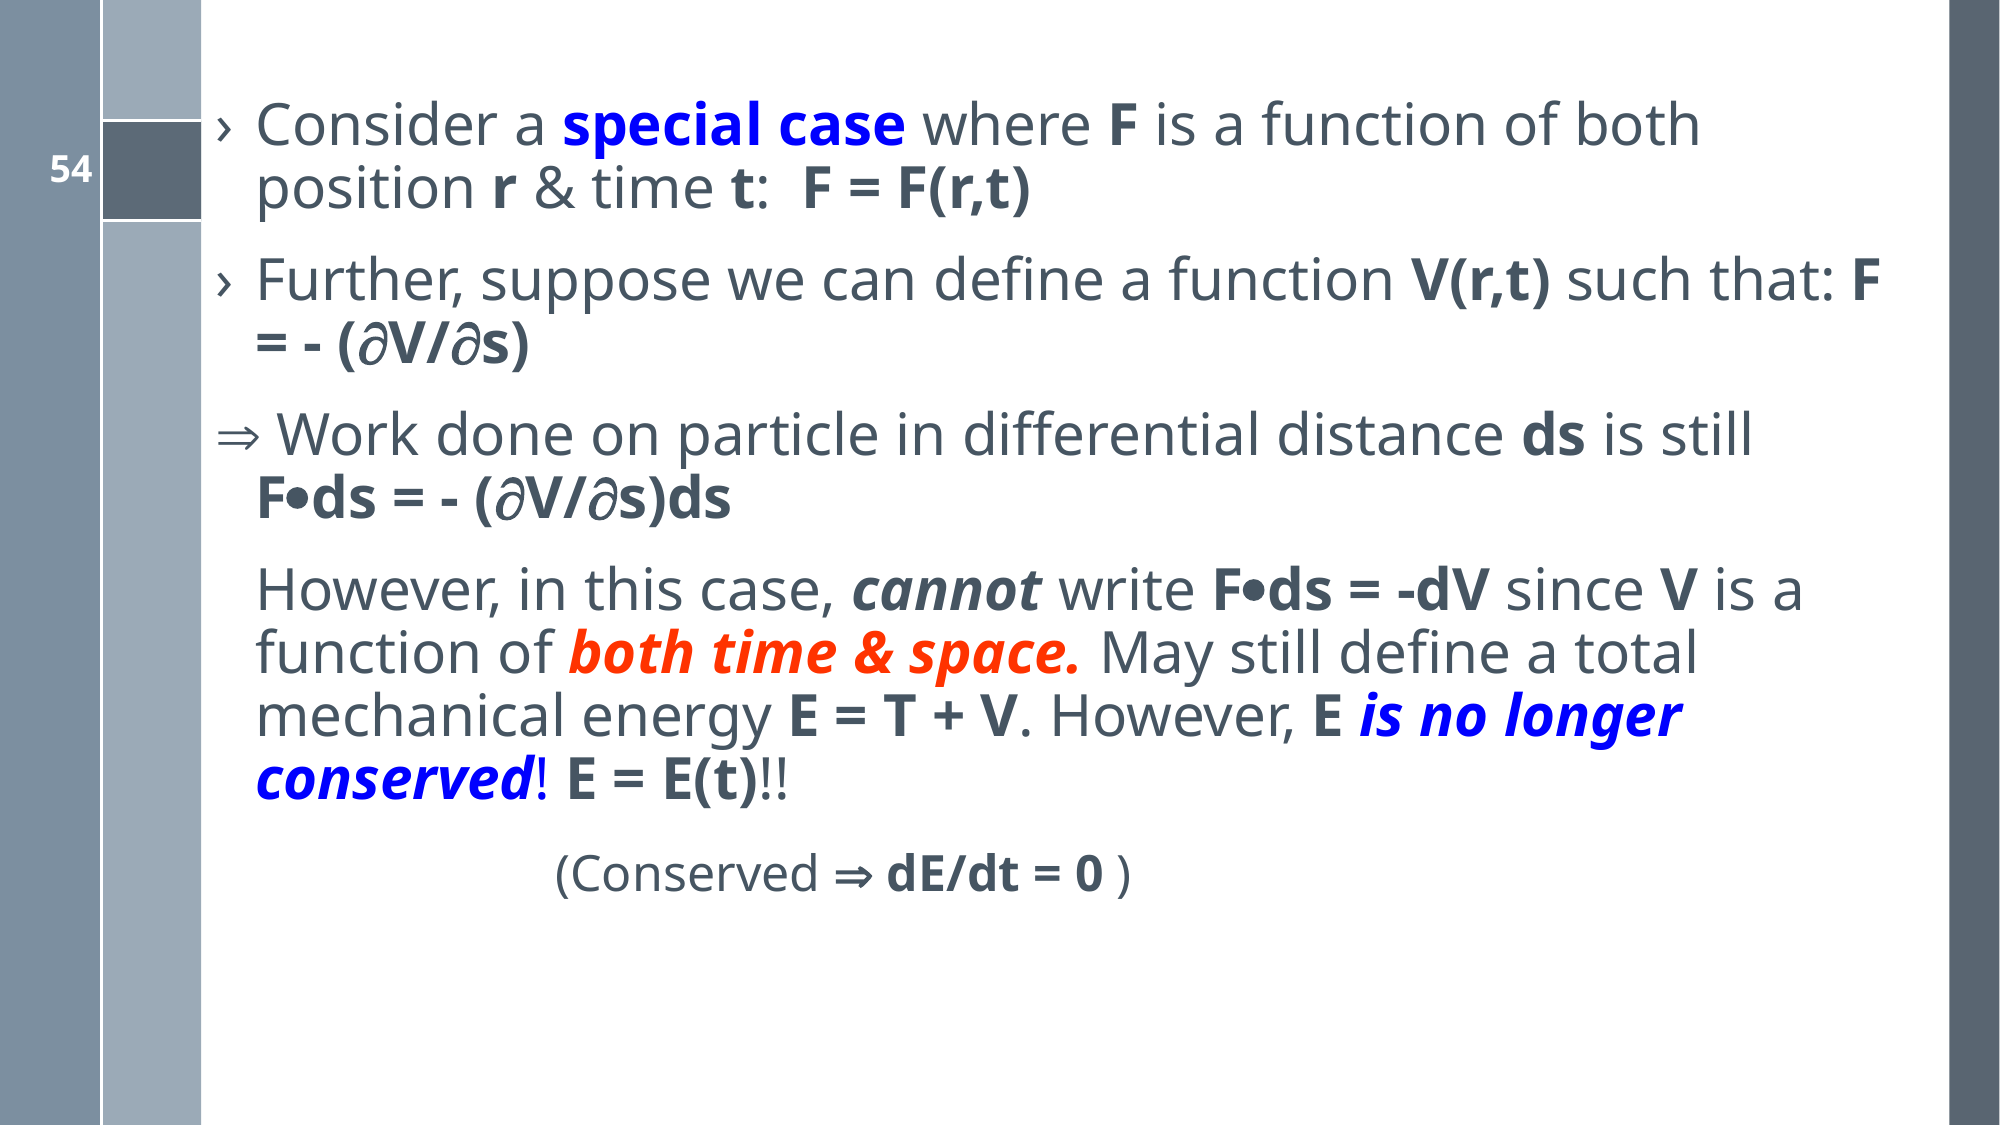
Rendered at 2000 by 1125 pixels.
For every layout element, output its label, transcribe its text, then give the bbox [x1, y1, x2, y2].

list Consider a special case where F is a function of both position r & time t: F = F(r,t) Further, suppose we can define a function V(r,t) such that: F = - (V/s)  Work done on particle in differential distance ds is still Fds = - (V/s)ds However, in this case, cannot write Fds = -dV since V is a function of both time & space. May still define a total mechanical energy E = T + V. However, E is no longer conserved! E = E(t)!! (Conserved  dE/dt = 0 ) [200, 87, 1900, 1125]
